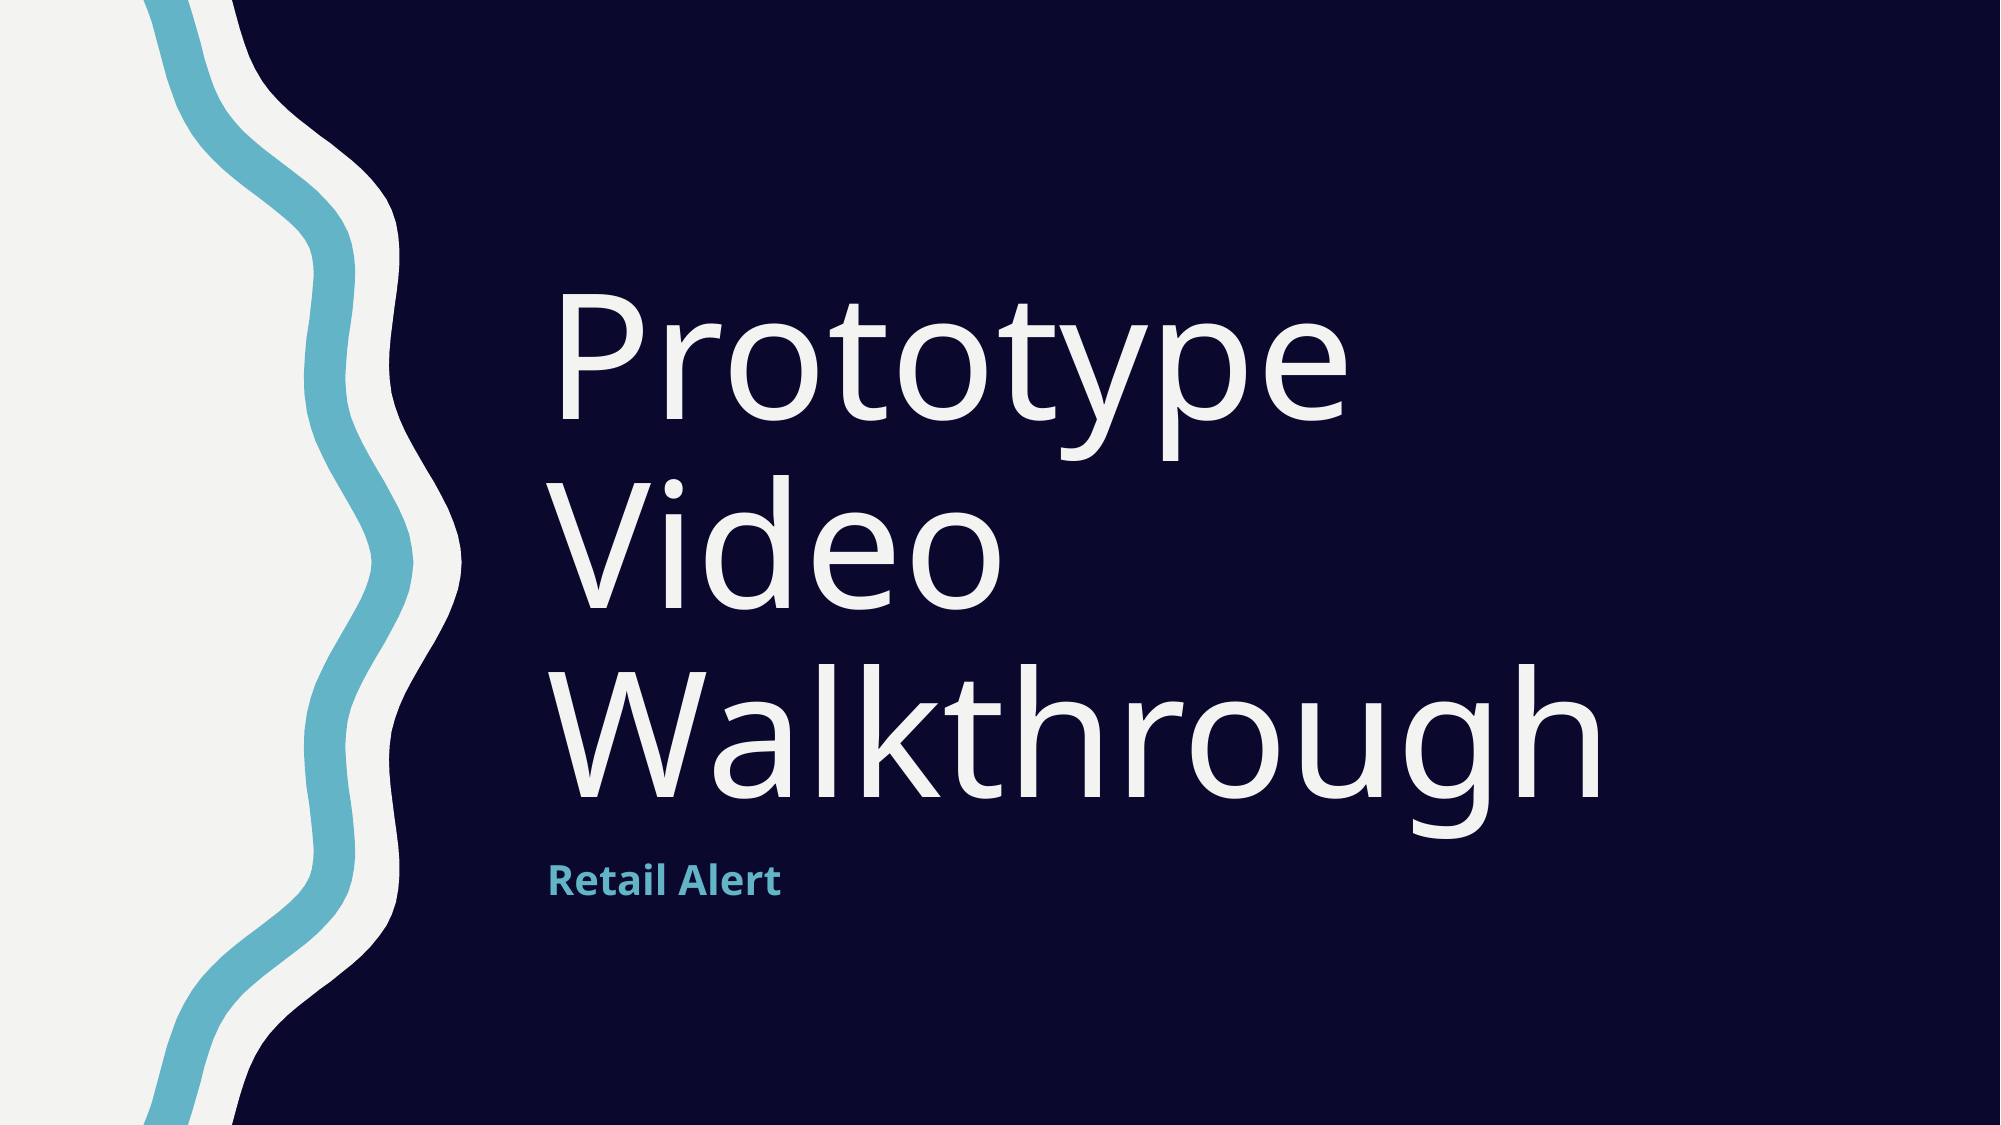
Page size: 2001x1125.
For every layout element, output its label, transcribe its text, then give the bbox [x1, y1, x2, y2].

title Prototype Video Walkthrough [531, 176, 1875, 843]
list Retail Alert [531, 846, 1684, 1003]
